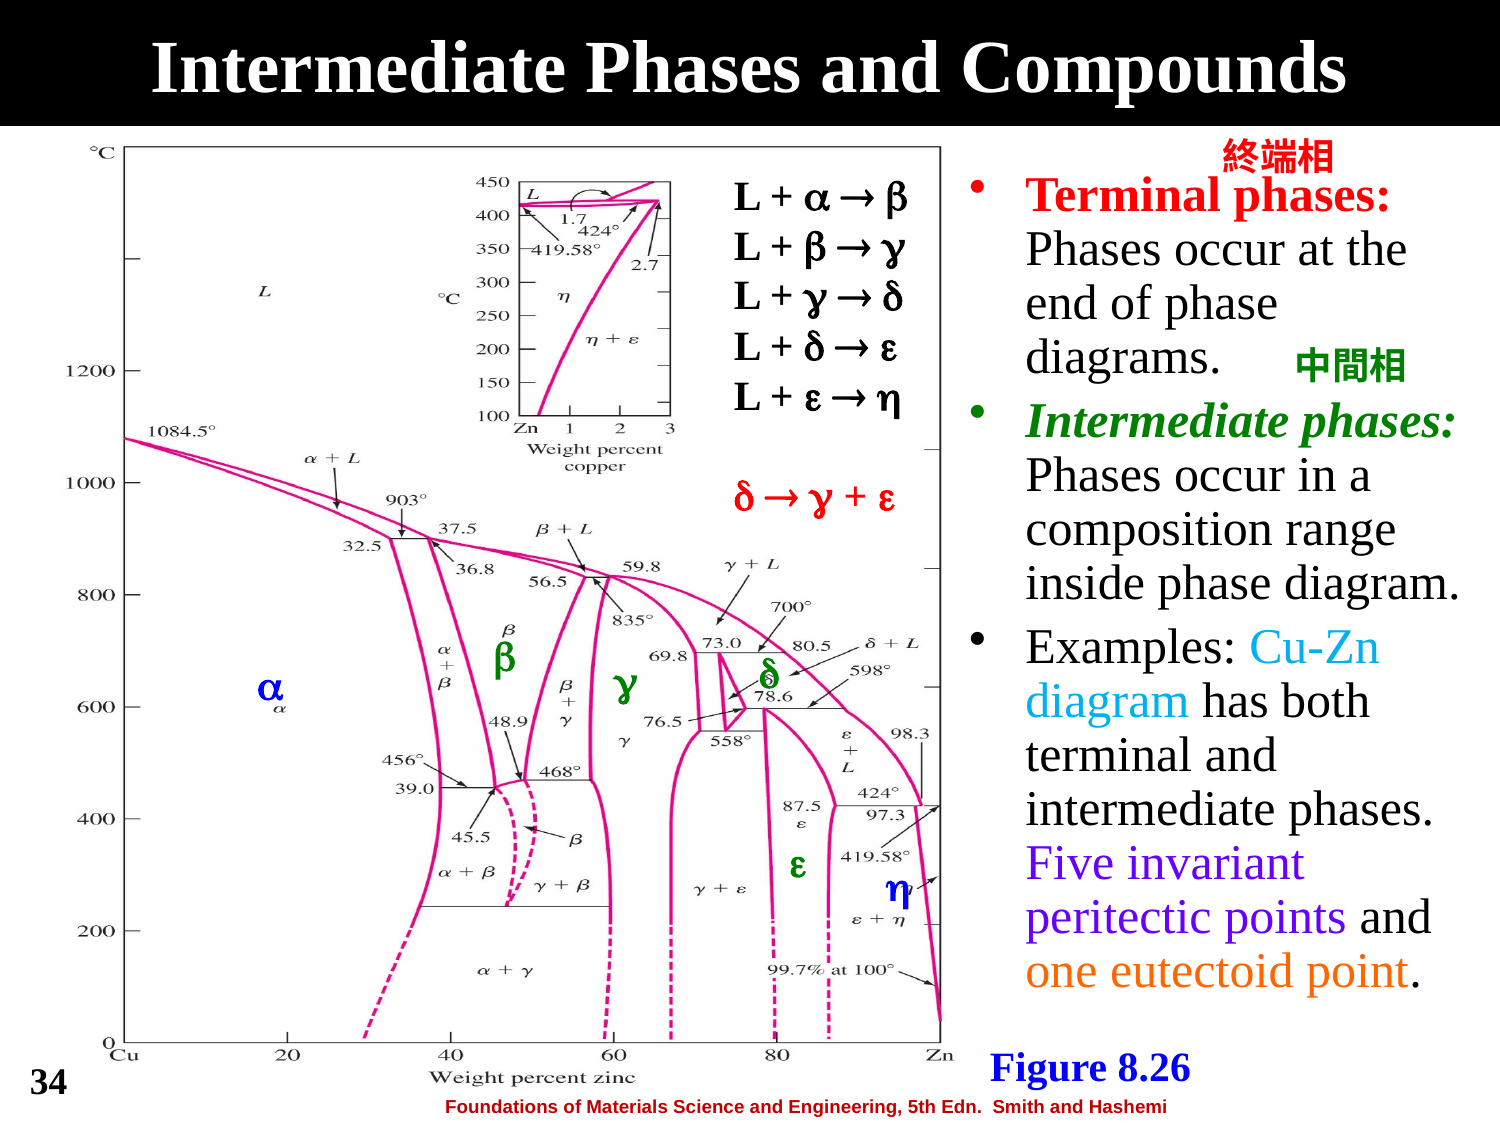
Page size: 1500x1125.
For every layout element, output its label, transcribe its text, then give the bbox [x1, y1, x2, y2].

list Terminal phases: Phases occur at the end of phase diagrams. Intermediate phases: Phases occur in a composition range inside phase diagram. Examples: Cu-Zn diagram has both terminal and intermediate phases. Five invariant peritectic points and one eutectoid point. [1015, 160, 1483, 1050]
text_box 中間相 [1280, 334, 1423, 394]
text_box 終端相 [1208, 125, 1351, 186]
picture [60, 130, 1011, 1088]
text_box 34 [0, 1049, 82, 1125]
text_box Figure 8.26 [975, 1032, 1207, 1097]
title Intermediate Phases and Compounds [0, 0, 1500, 126]
